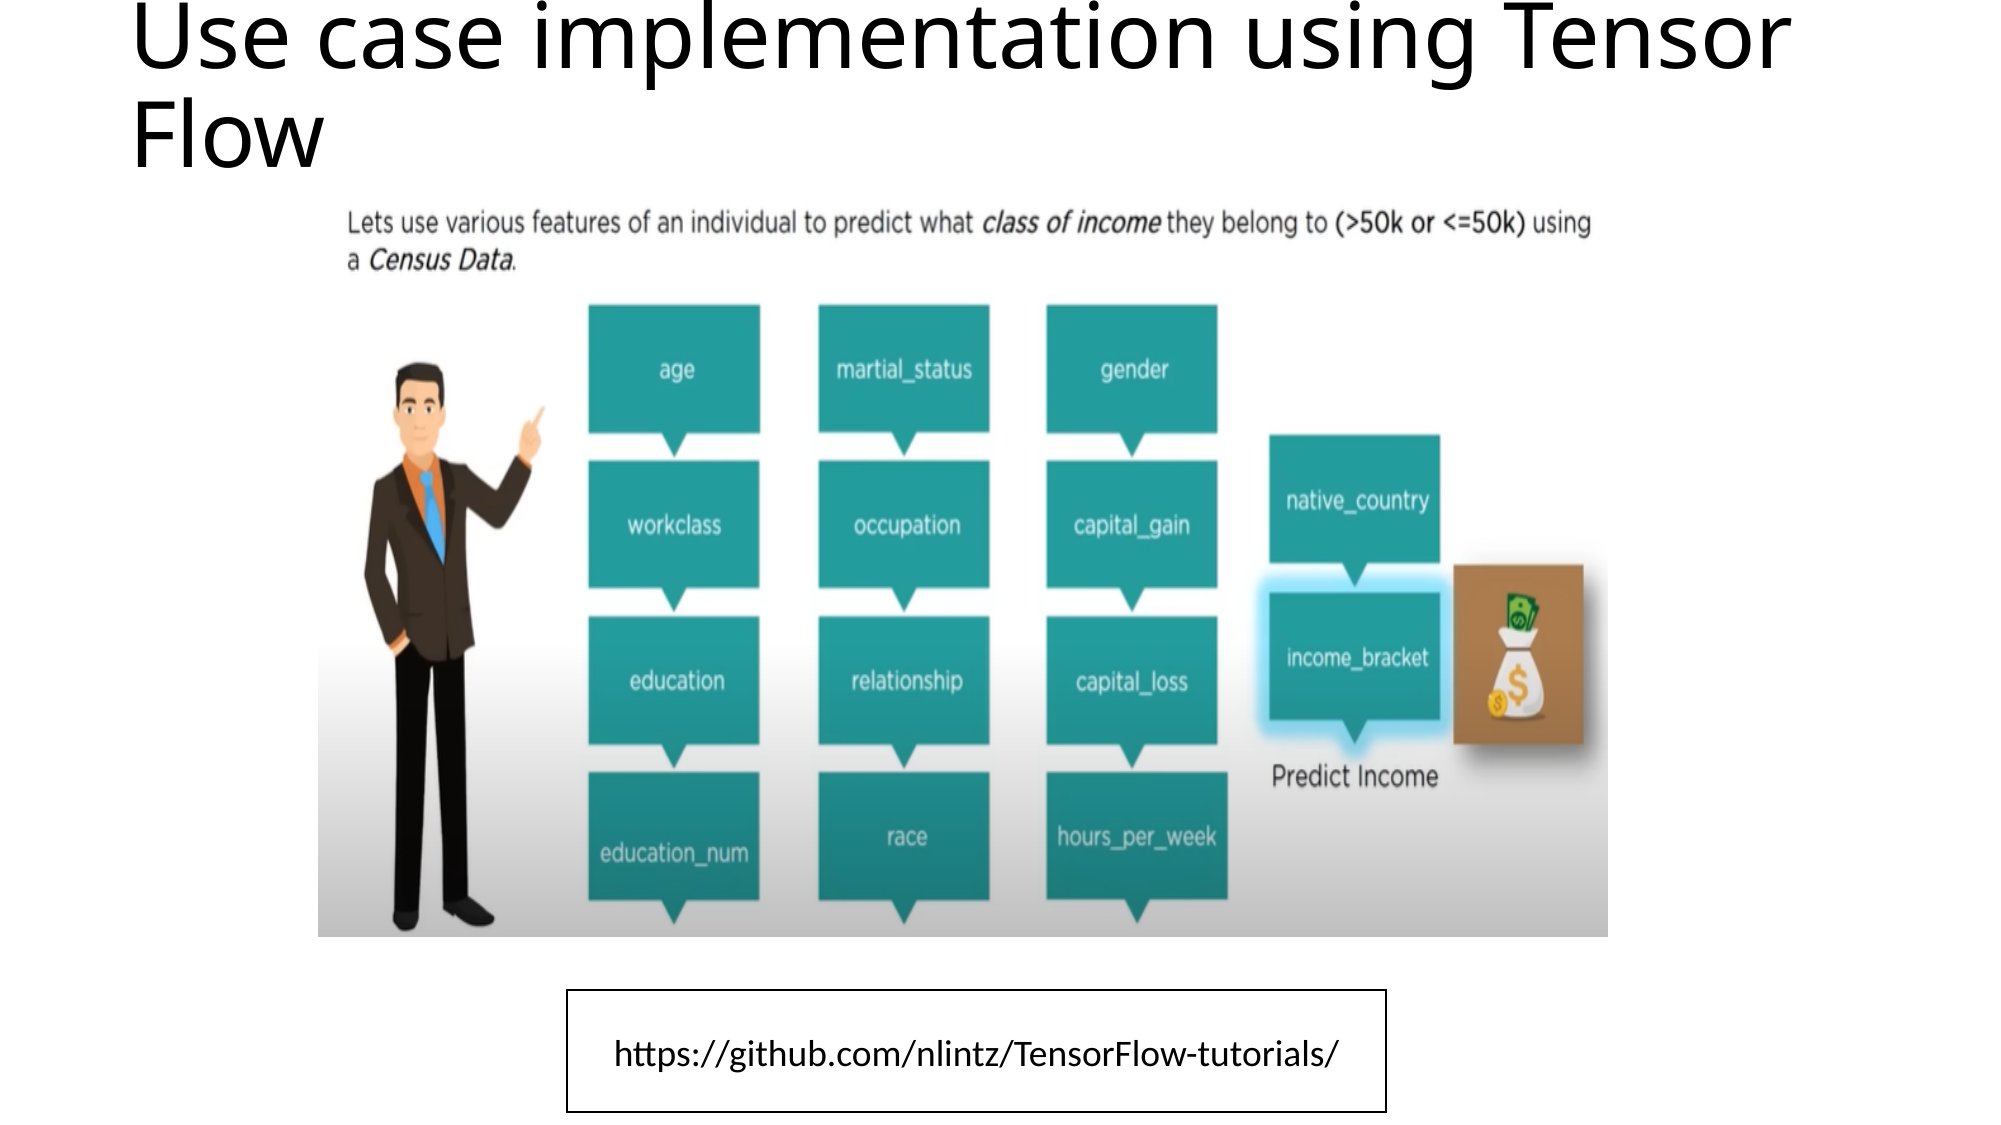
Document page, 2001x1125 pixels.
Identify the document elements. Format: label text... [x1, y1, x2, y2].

text_box https://github.com/nlintz/TensorFlow-tutorials/ [566, 989, 1387, 1113]
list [318, 181, 1608, 937]
title Use case implementation using Tensor Flow [114, 27, 1840, 150]
